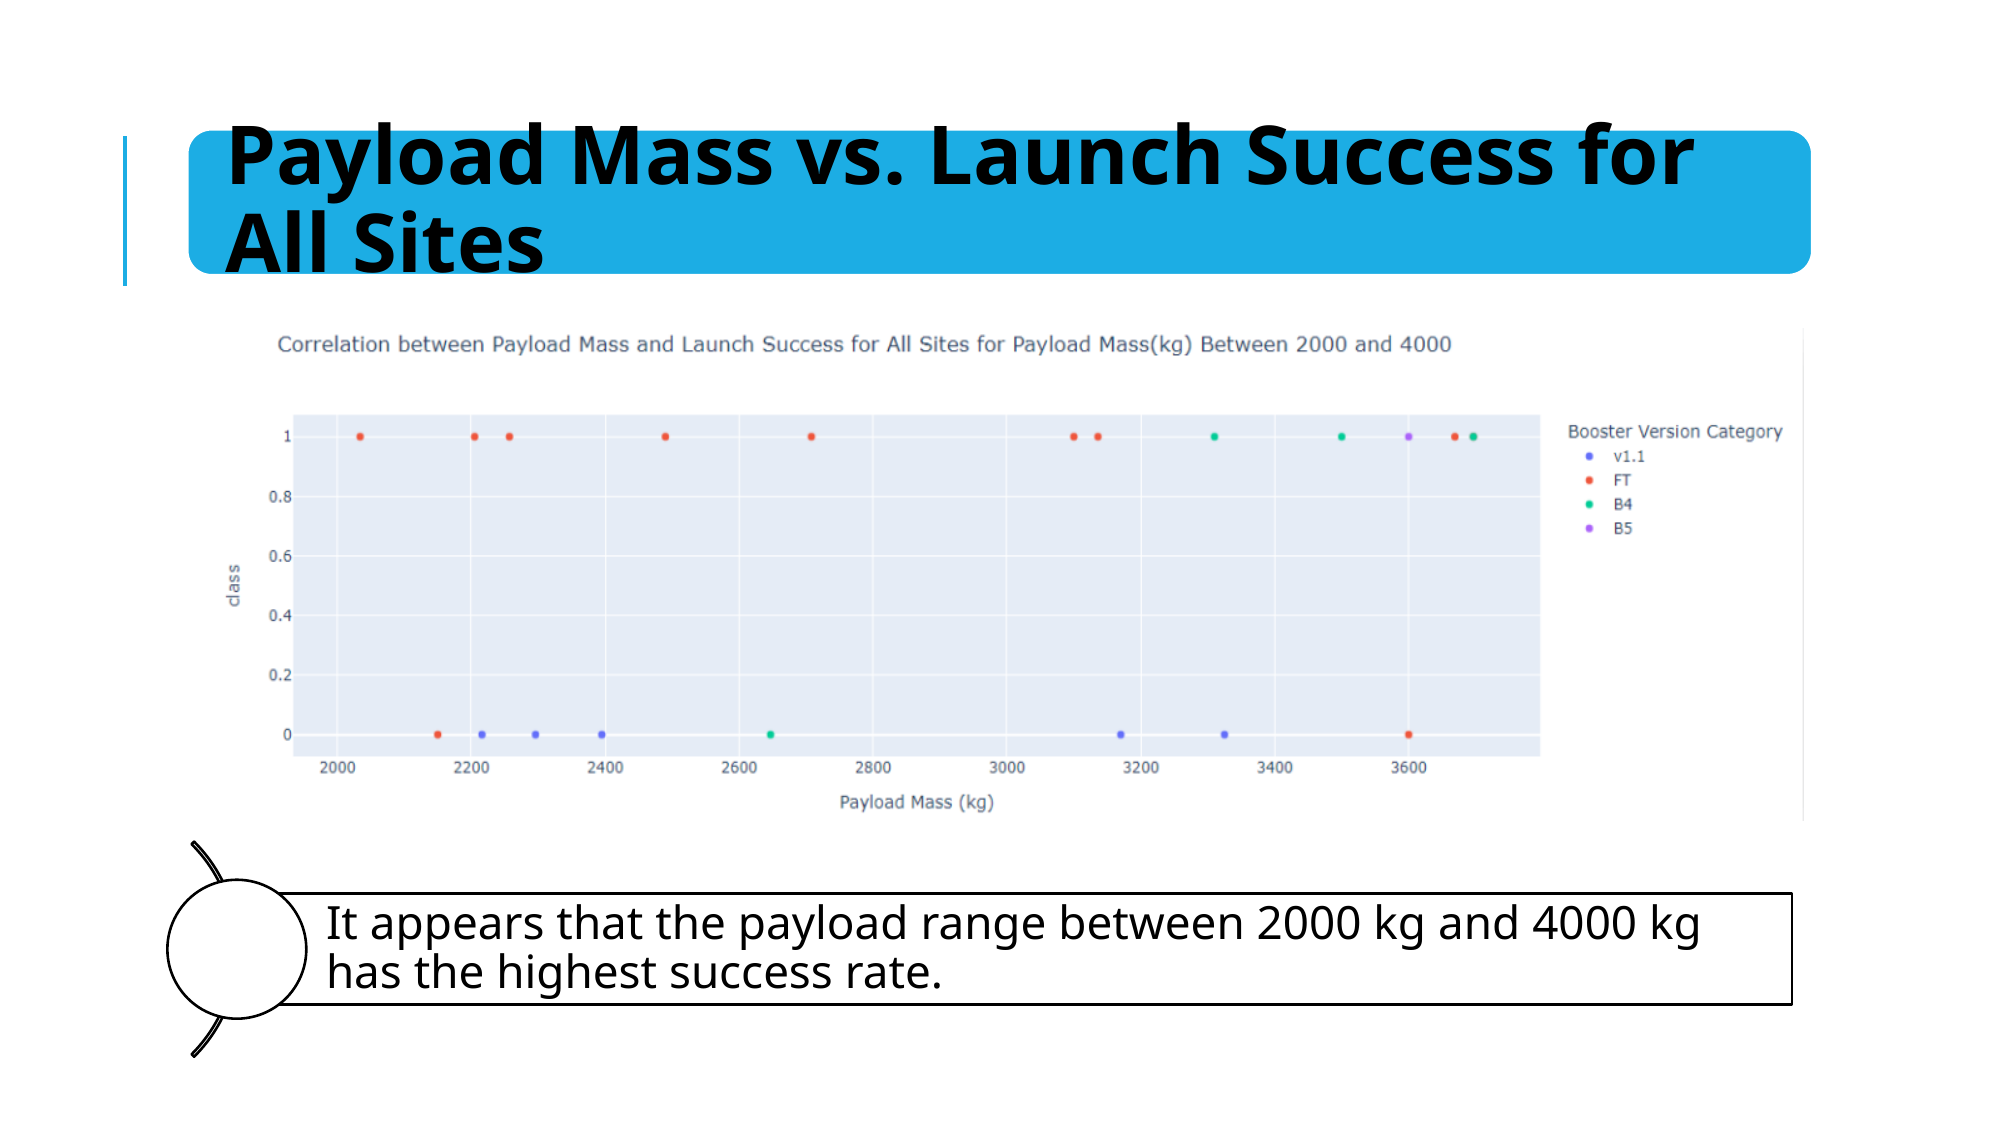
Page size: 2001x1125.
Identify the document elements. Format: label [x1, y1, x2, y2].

picture [196, 327, 1804, 821]
text_box [186, 99, 1813, 305]
text_box [167, 836, 1793, 1062]
